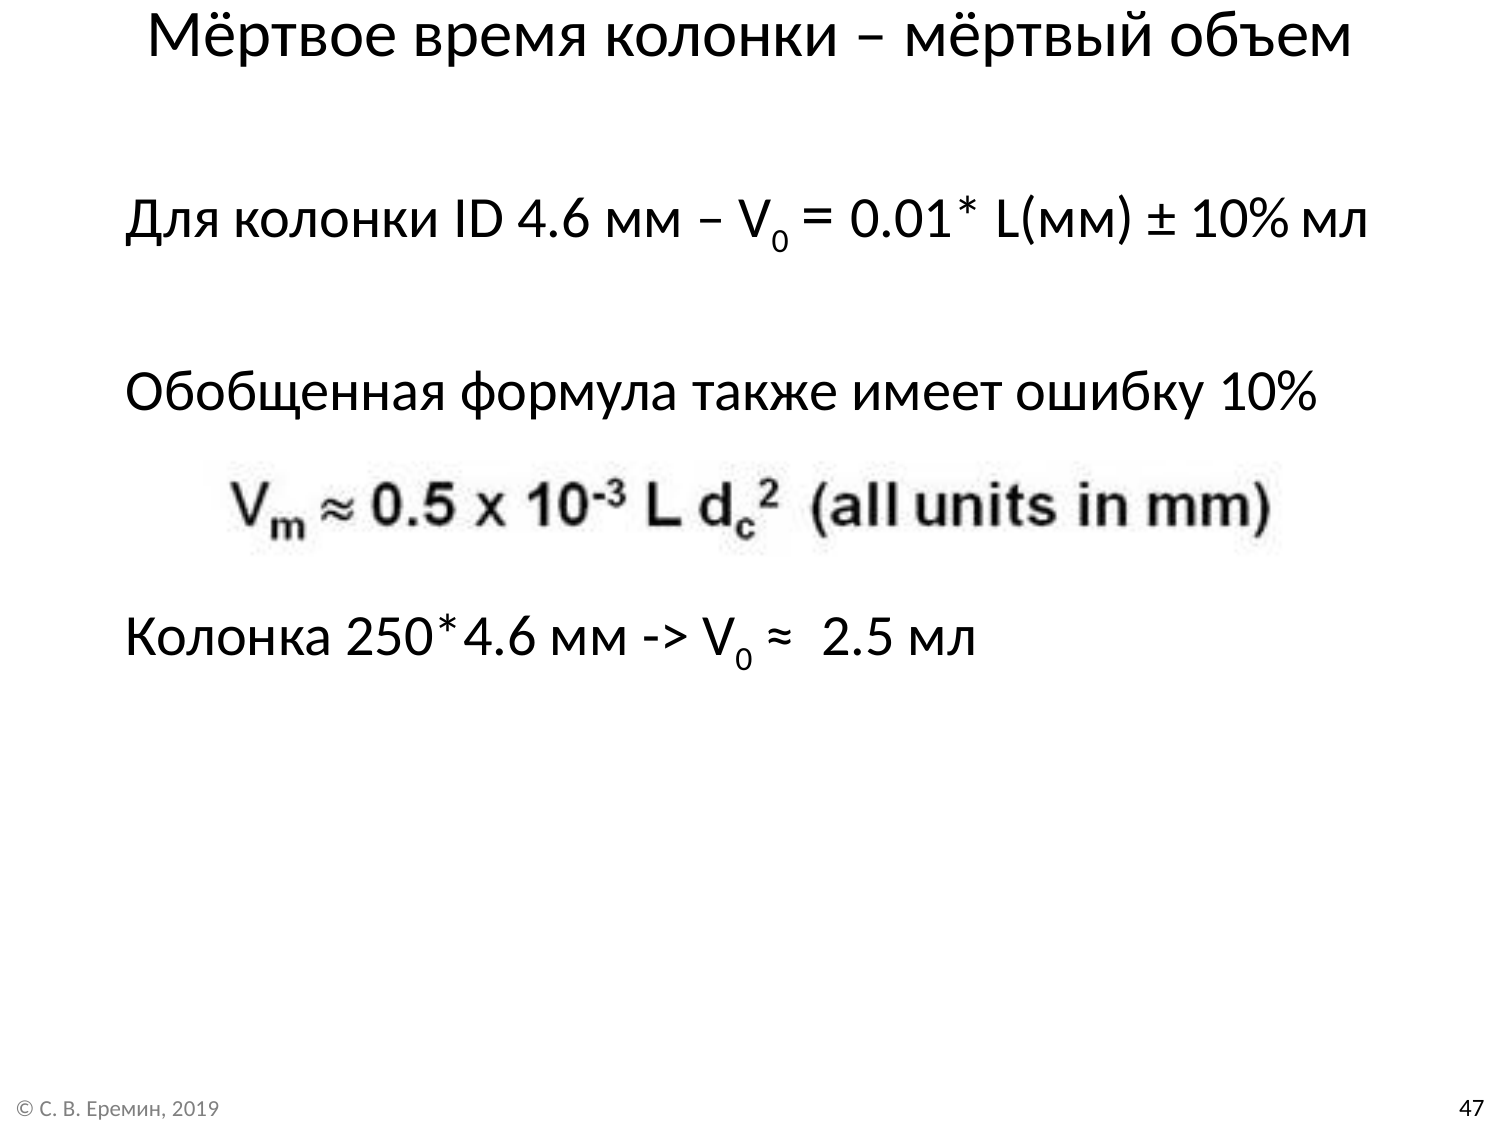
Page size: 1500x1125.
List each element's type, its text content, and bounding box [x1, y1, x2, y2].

slide_number 47 [1429, 1086, 1500, 1125]
title Мёртвое время колонки – мёртвый объем [1, 0, 1500, 61]
text_box Для колонки ID 4.6 мм – V0 = 0.01* L(мм) ± 10% мл Обобщенная формула также имеет ошибку 10% Колонка 250*4.6 мм -> V0 ≈ 2.5 мл [111, 163, 1407, 696]
picture [197, 450, 1297, 562]
